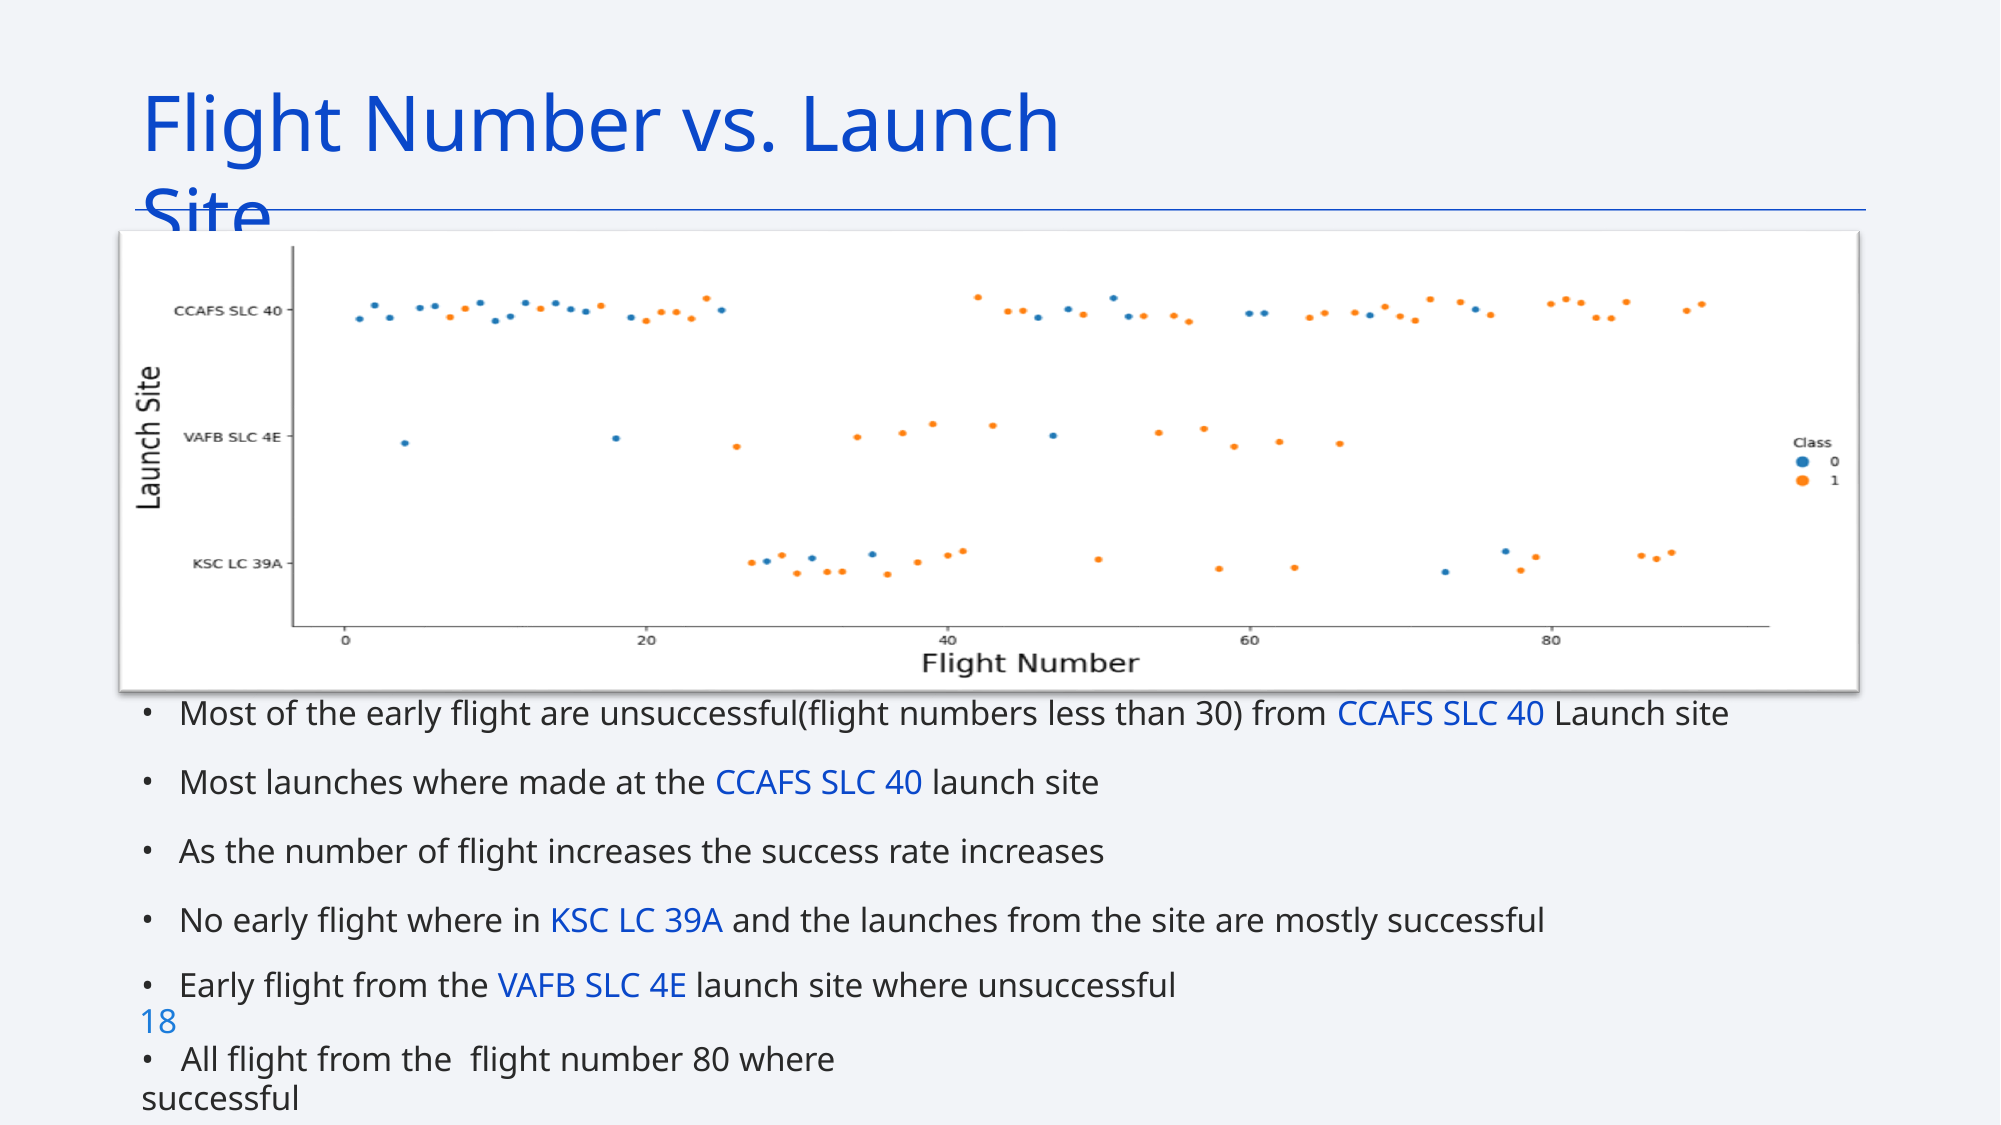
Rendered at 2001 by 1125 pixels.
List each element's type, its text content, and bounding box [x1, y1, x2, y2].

picture [0, 0, 2000, 1125]
text_box • All flight from the flight number 80 where successful [139, 1038, 949, 1117]
text_box Most of the early flight are unsuccessful(flight numbers less than 30) from CCAFS SLC 40 Launch site Most launches where made at the CCAFS SLC 40 launch site As the number of flight increases the success rate increases No early flight where in KSC LC 39A and the launches from the site are mostly successful Early flight from the VAFB SLC 4E launch site where unsuccessful 18 [139, 716, 1867, 1041]
title Flight Number vs. Launch Site [139, 72, 1175, 222]
